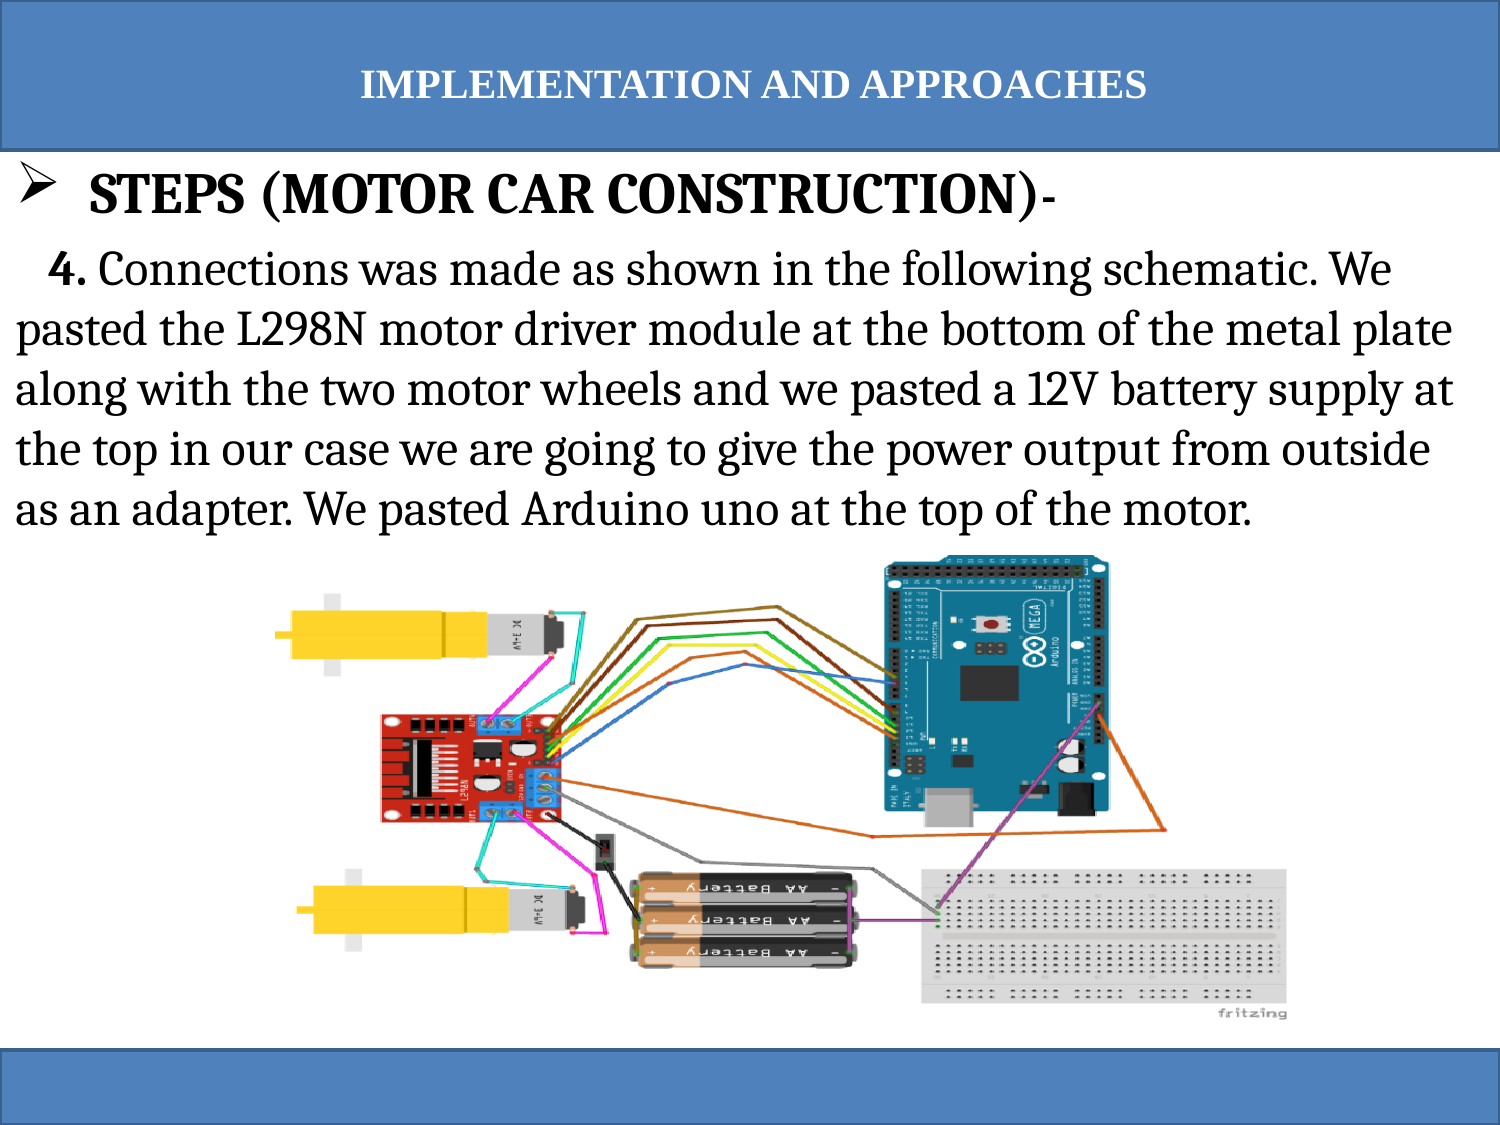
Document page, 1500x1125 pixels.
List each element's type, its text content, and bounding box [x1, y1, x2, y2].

title IMPLEMENTATION AND APPROACHES [48, 14, 1460, 147]
picture [216, 541, 1310, 1024]
list STEPS (MOTOR CAR CONSTRUCTION)- 4. Connections was made as shown in the following schematic. We pasted the L298N motor driver module at the bottom of the metal plate along with the two motor wheels and we pasted a 12V battery supply at the top in our case we are going to give the power output from outside as an adapter. We pasted Arduino uno at the top of the motor. [0, 147, 1500, 1051]
